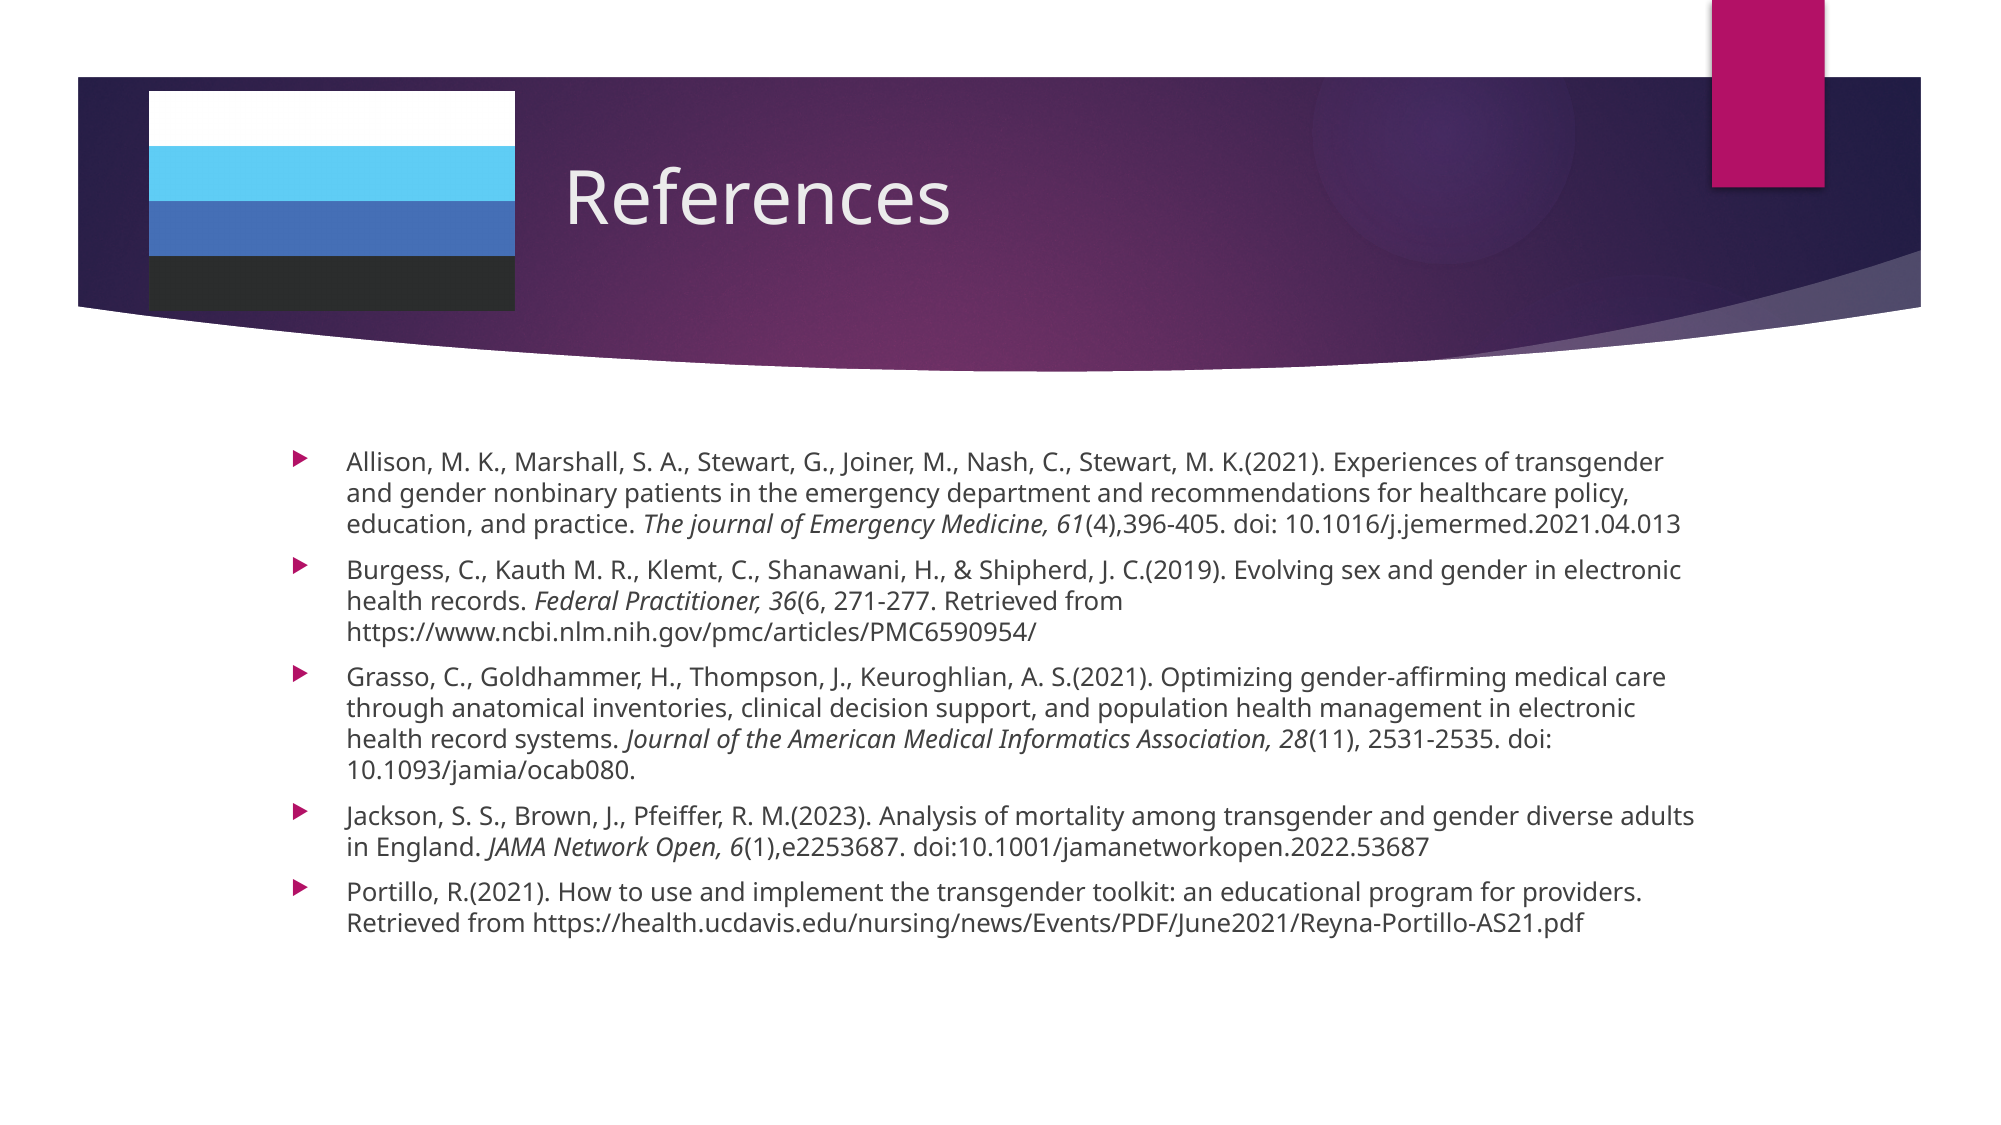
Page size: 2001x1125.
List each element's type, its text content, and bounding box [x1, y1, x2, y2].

picture [148, 91, 515, 312]
title References [548, 136, 994, 253]
list Allison, M. K., Marshall, S. A., Stewart, G., Joiner, M., Nash, C., Stewart, M. K.(2021). Experiences of transgender and gender nonbinary patients in the emergency department and recommendations for healthcare policy, education, and practice. The journal of Emergency Medicine, 61(4),396-405. doi: 10.1016/j.jemermed.2021.04.013 Burgess, C., Kauth M. R., Klemt, C., Shanawani, H., & Shipherd, J. C.(2019). Evolving sex and gender in electronic health records. Federal Practitioner, 36(6, 271-277. Retrieved from https://www.ncbi.nlm.nih.gov/pmc/articles/PMC6590954/ Grasso, C., Goldhammer, H., Thompson, J., Keuroghlian, A. S.(2021). Optimizing gender-affirming medical care through anatomical inventories, clinical decision support, and population health management in electronic health record systems. Journal of the American Medical Informatics Association, 28(11), 2531-2535. doi: 10.1093/jamia/ocab080. Jackson, S. S., Brown, J., Pfeiffer, R. M.(2023). Analysis of mortality among transgender and gender diverse adults in England. JAMA Network Open, 6(1),e2253687. doi:10.1001/jamanetworkopen.2022.53687 Portillo, R.(2021). How to use and implement the transgender toolkit: an educational program for providers. Retrieved from https://health.ucdavis.edu/nursing/news/Events/PDF/June2021/Reyna-Portillo-AS21.pdf [276, 438, 1724, 999]
